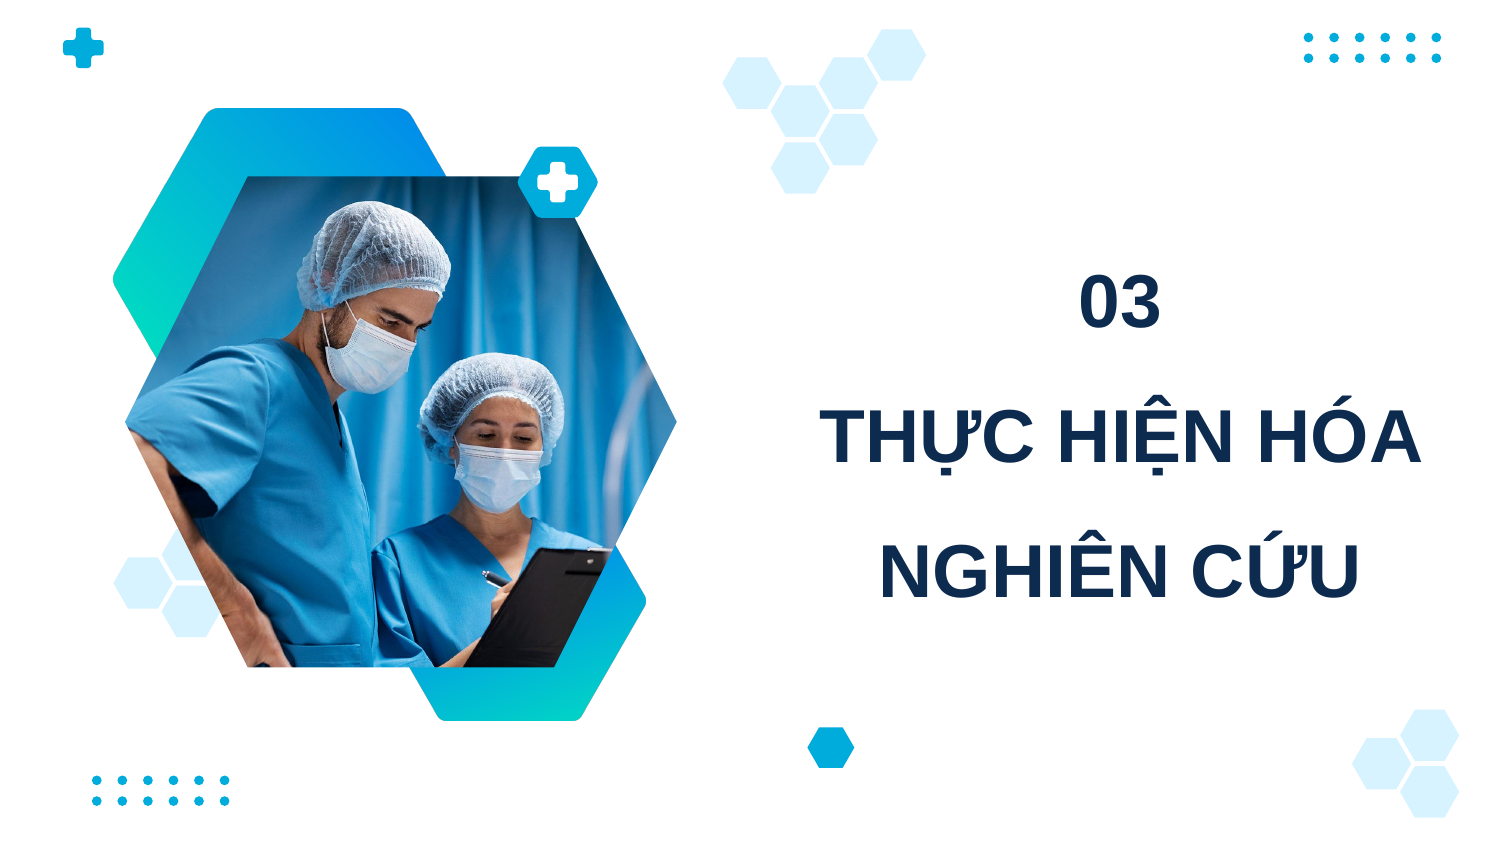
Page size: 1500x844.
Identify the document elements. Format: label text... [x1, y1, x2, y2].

picture [113, 108, 677, 722]
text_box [722, 29, 927, 194]
picture [341, 641, 356, 645]
title 03 THỰC HIỆN HÓA NGHIÊN CỨU [781, 192, 1460, 616]
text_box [517, 146, 599, 219]
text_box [113, 528, 119, 638]
text_box [807, 727, 855, 768]
